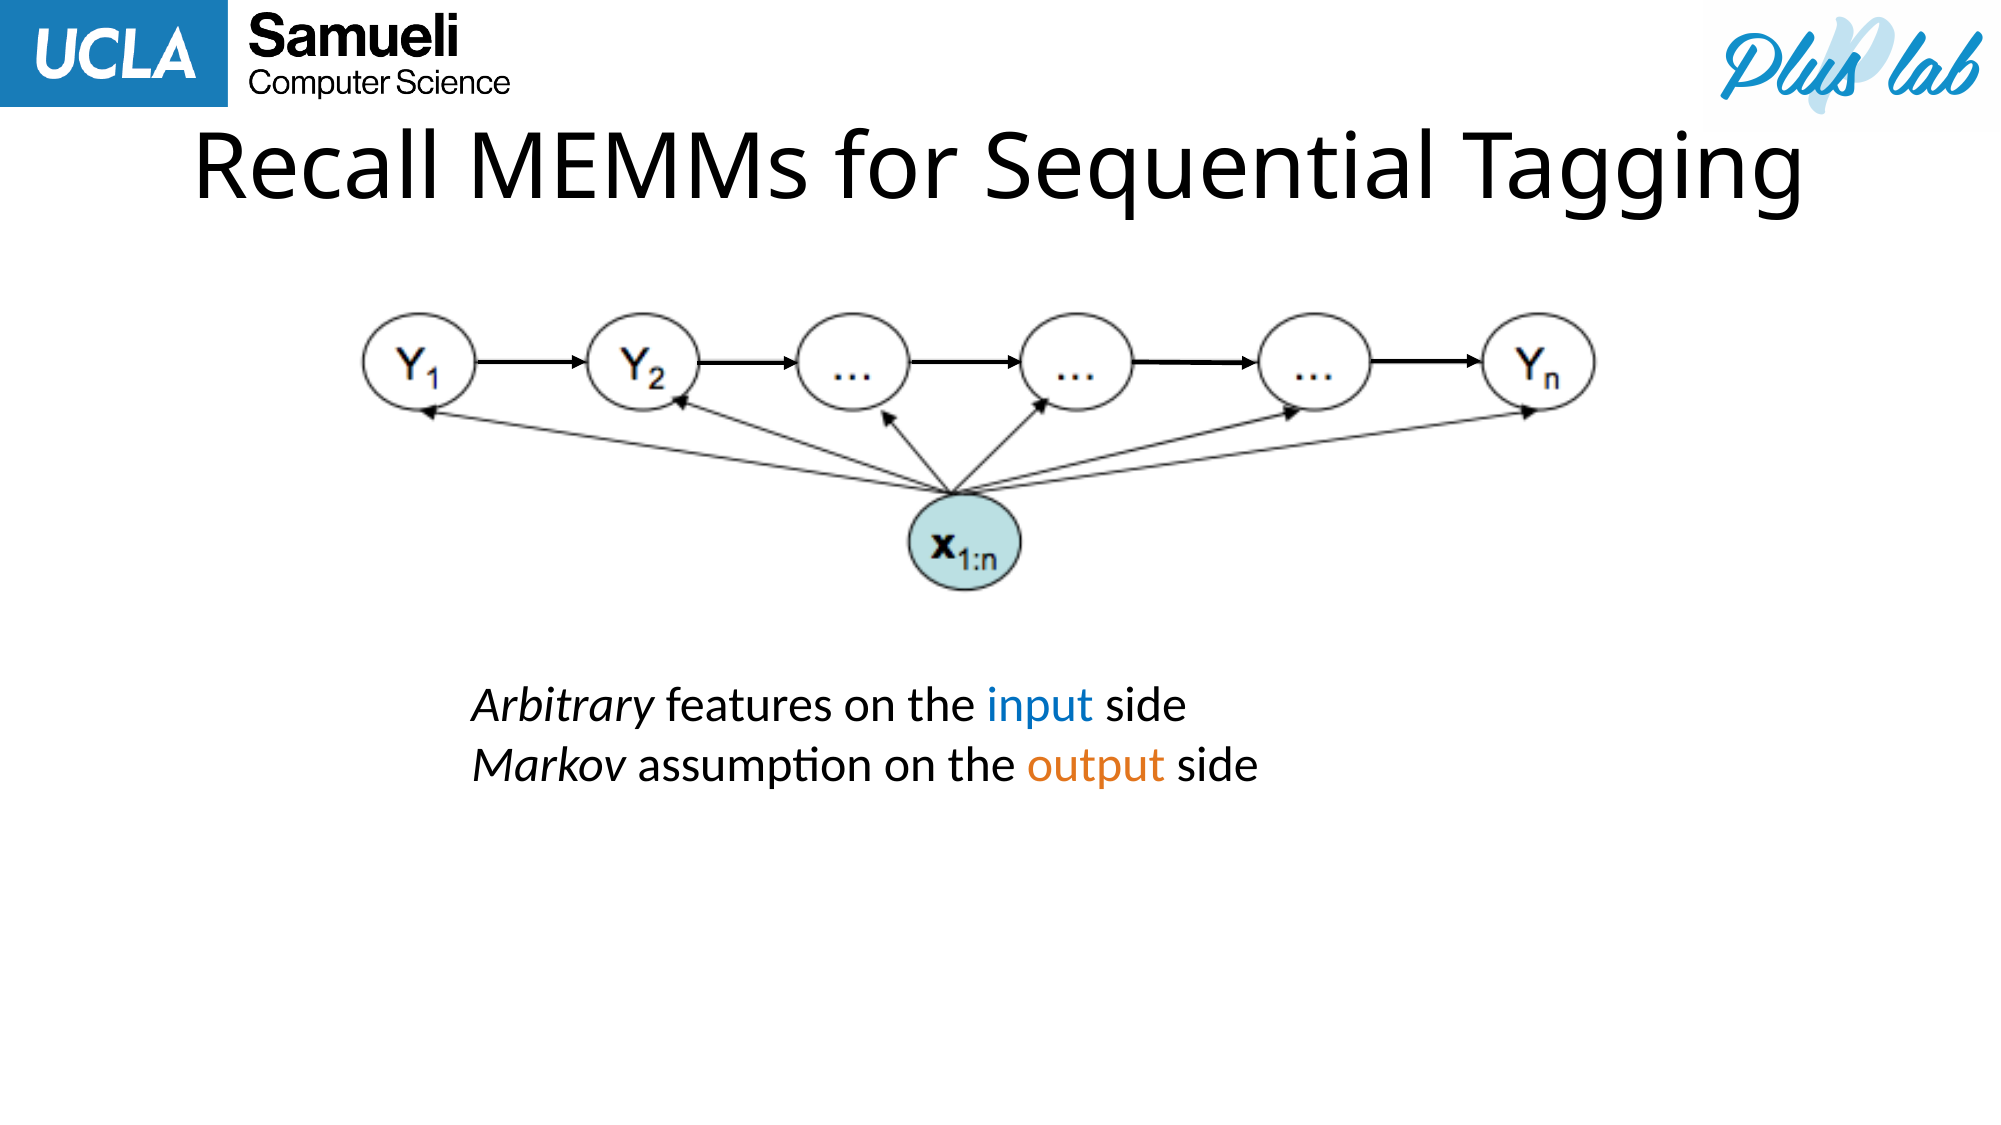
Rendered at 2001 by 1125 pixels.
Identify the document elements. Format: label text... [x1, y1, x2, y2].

picture [340, 297, 1619, 603]
text_box Arbitrary features on the input side Markov assumption on the output side [463, 663, 1267, 799]
title Recall MEMMs for Sequential Tagging [137, 59, 1863, 278]
picture [1703, 0, 2000, 132]
picture [0, 0, 510, 107]
